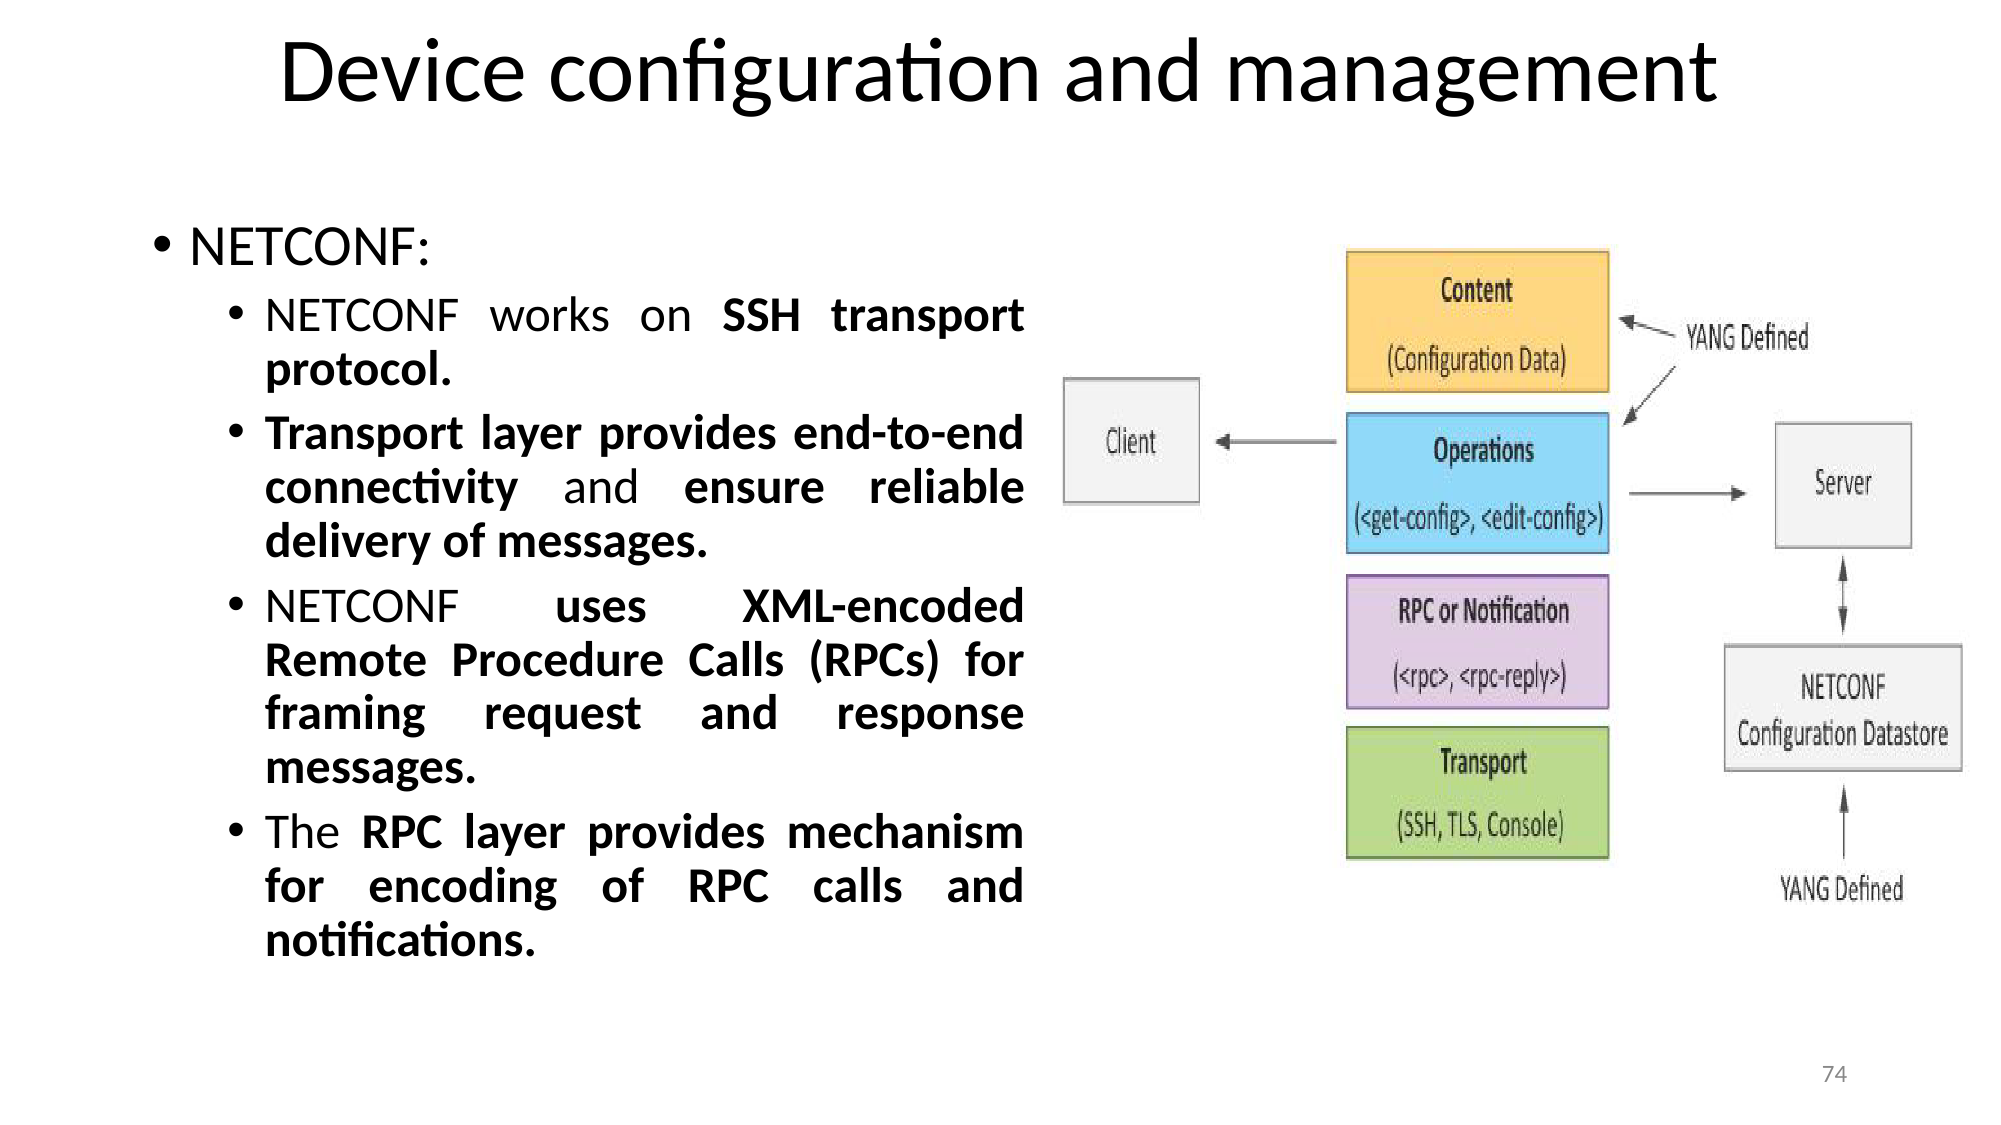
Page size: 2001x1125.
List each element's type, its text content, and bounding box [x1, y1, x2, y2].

picture [1040, 207, 1982, 926]
slide_number 74 [1412, 1042, 1863, 1103]
title Device configuration and management [137, 0, 1863, 143]
list NETCONF: NETCONF works on SSH transport protocol. Transport layer provides end-to-end connectivity and ensure reliable delivery of messages. NETCONF uses XML-encoded Remote Procedure Calls (RPCs) for framing request and response messages. The RPC layer provides mechanism for encoding of RPC calls and notifications. [137, 207, 1041, 1074]
